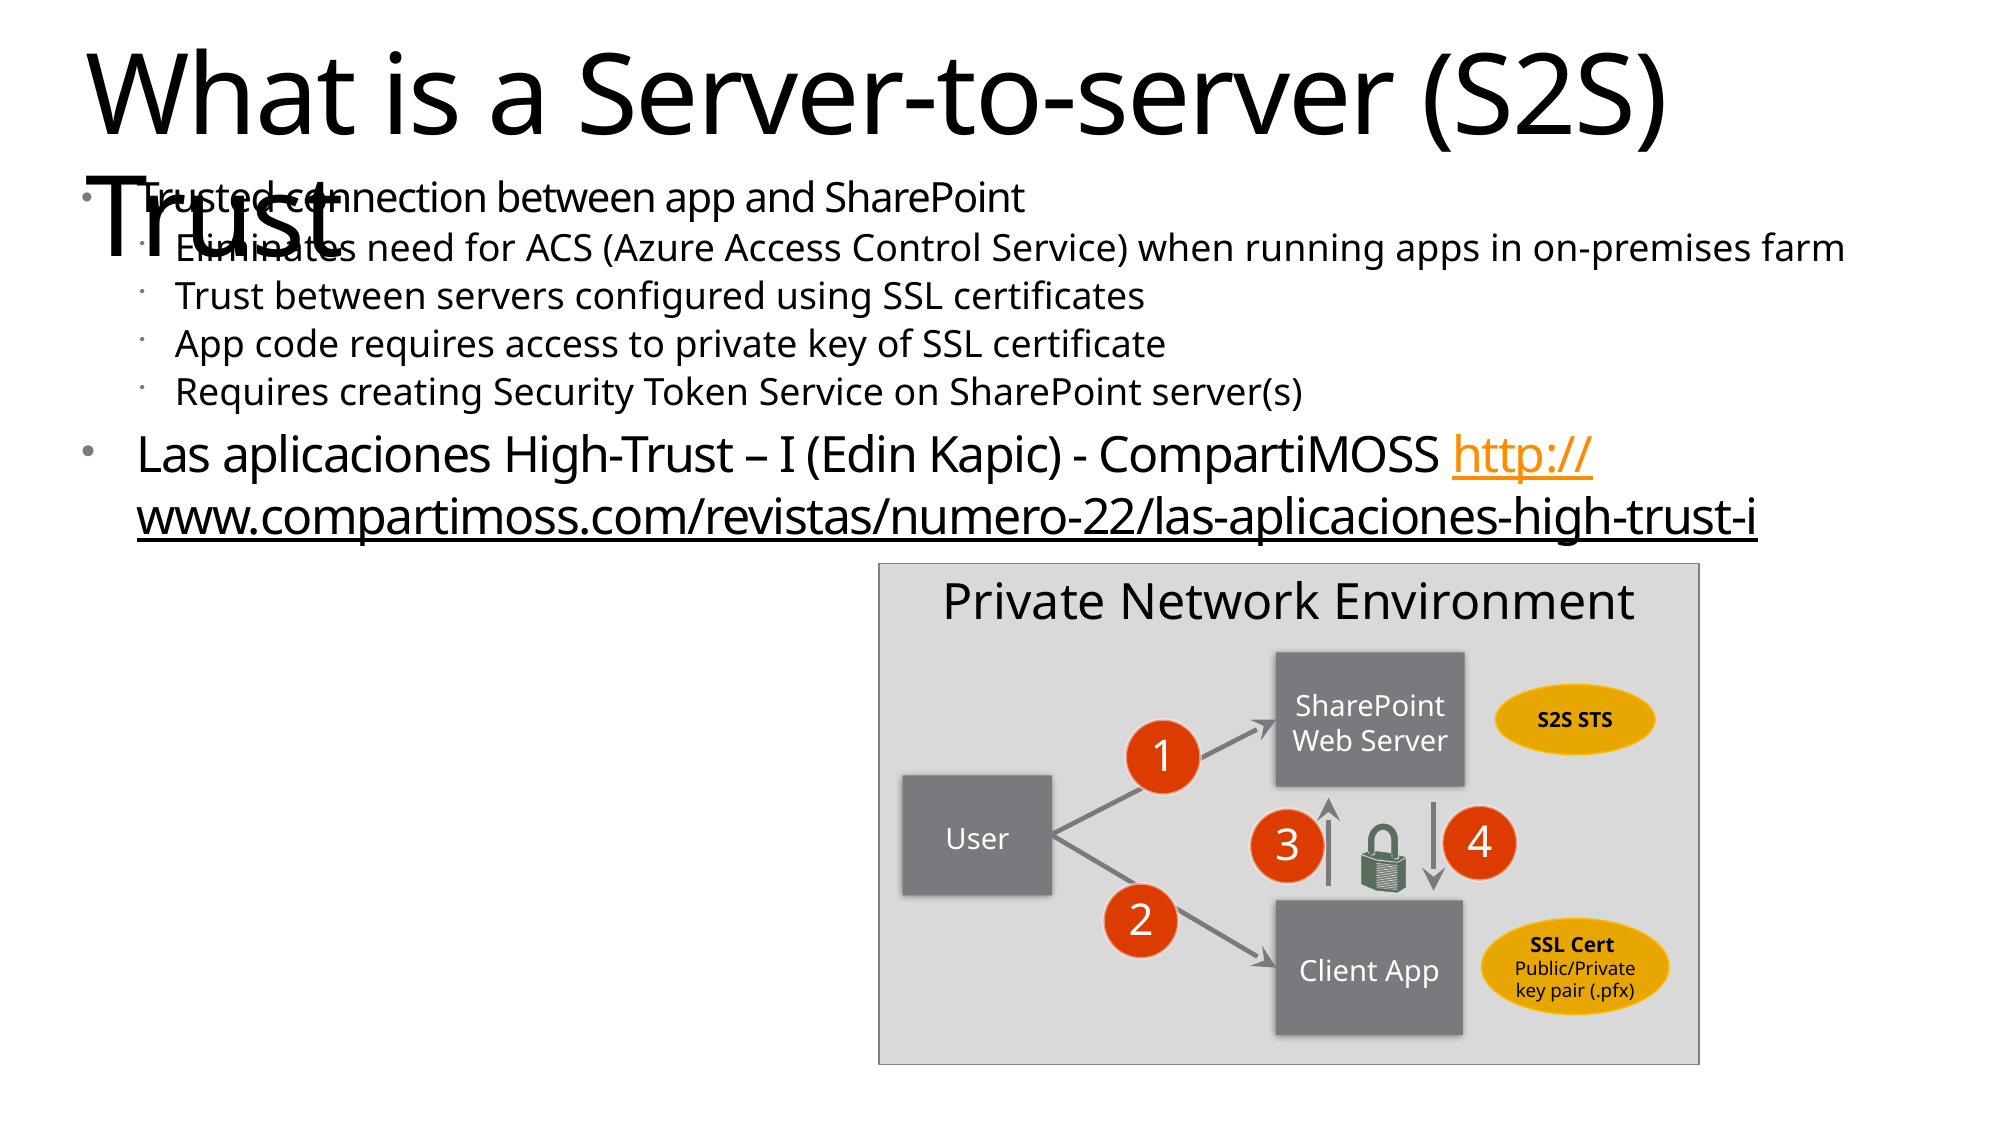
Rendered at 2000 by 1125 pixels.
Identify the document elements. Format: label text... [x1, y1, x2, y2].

list Trusted connection between app and SharePoint Eliminates need for ACS (Azure Access Control Service) when running apps in on-premises farm Trust between servers configured using SSL certificates App code requires access to private key of SSL certificate Requires creating Security Token Service on SharePoint server(s) Las aplicaciones High-Trust – I (Edin Kapic) - CompartiMOSS http://www.compartimoss.com/revistas/numero-22/las-aplicaciones-high-trust-i [80, 176, 1914, 1063]
title What is a Server-to-server (S2S) Trust [85, 37, 1914, 161]
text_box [878, 563, 1700, 1065]
